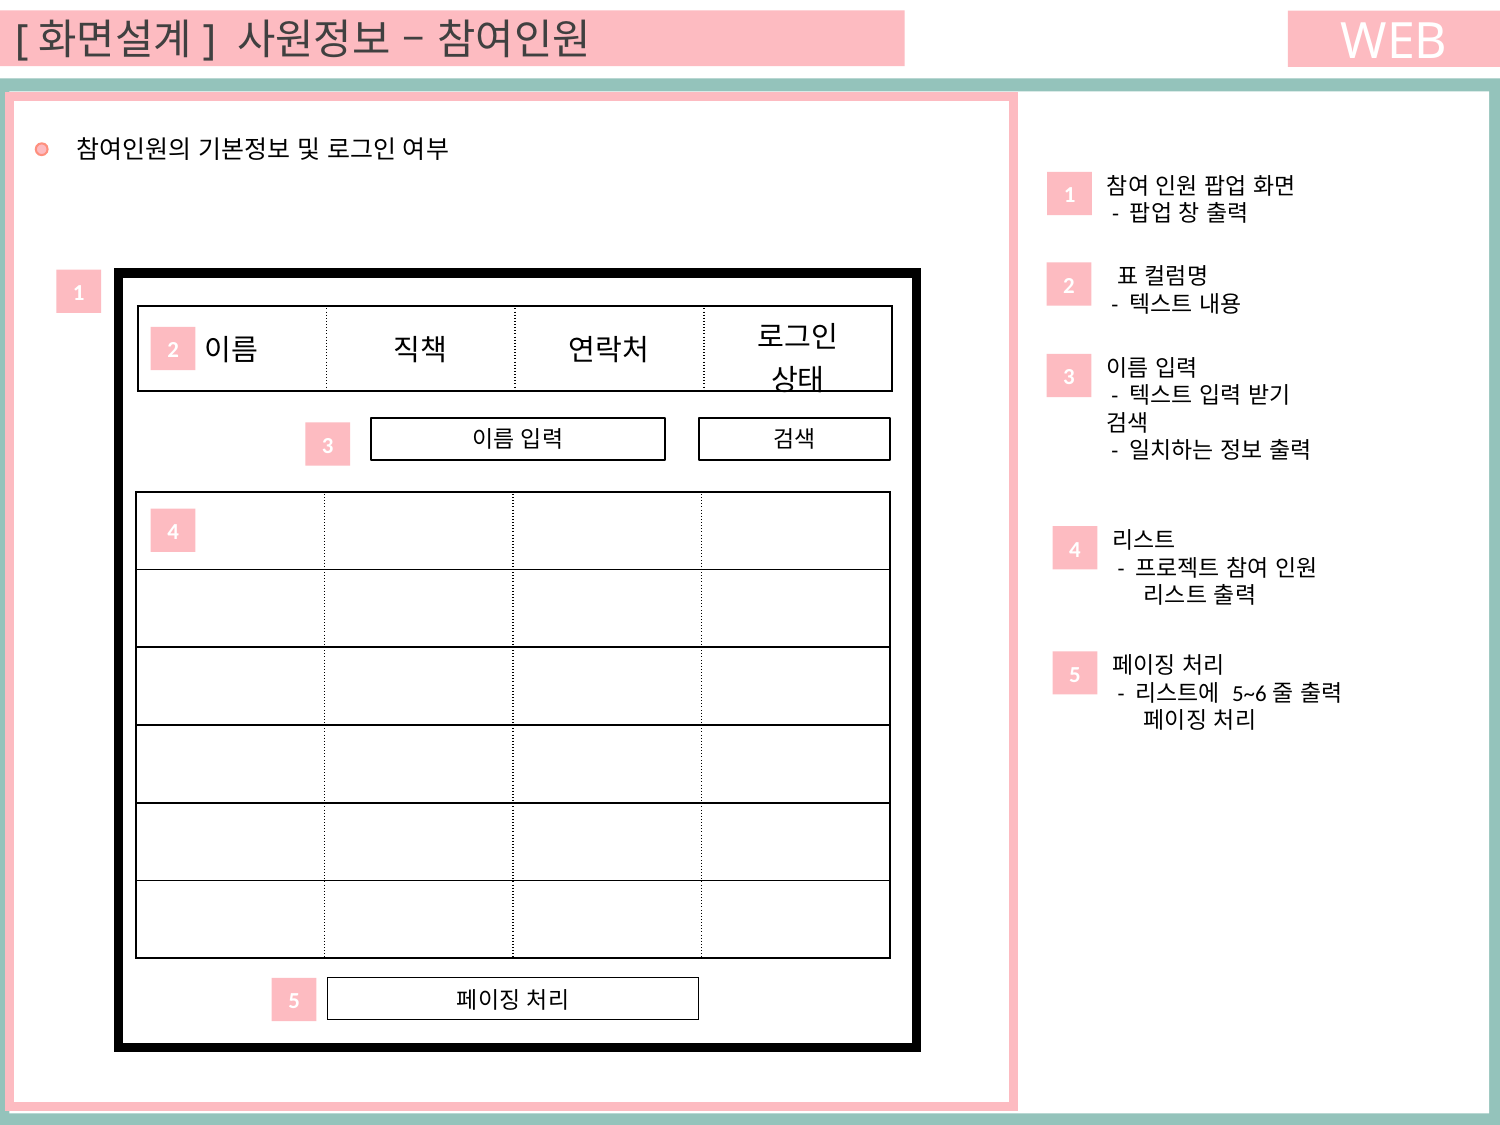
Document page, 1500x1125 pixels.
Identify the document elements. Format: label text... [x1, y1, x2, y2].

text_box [1052, 643, 1495, 742]
text_box WEB [1287, 10, 1500, 68]
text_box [1046, 254, 1489, 326]
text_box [0, 78, 1500, 1125]
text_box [1047, 163, 1490, 235]
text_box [1046, 345, 1489, 473]
text_box [화면설계] 사원정보 – 참여인원 [0, 9, 906, 67]
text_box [1052, 518, 1495, 617]
